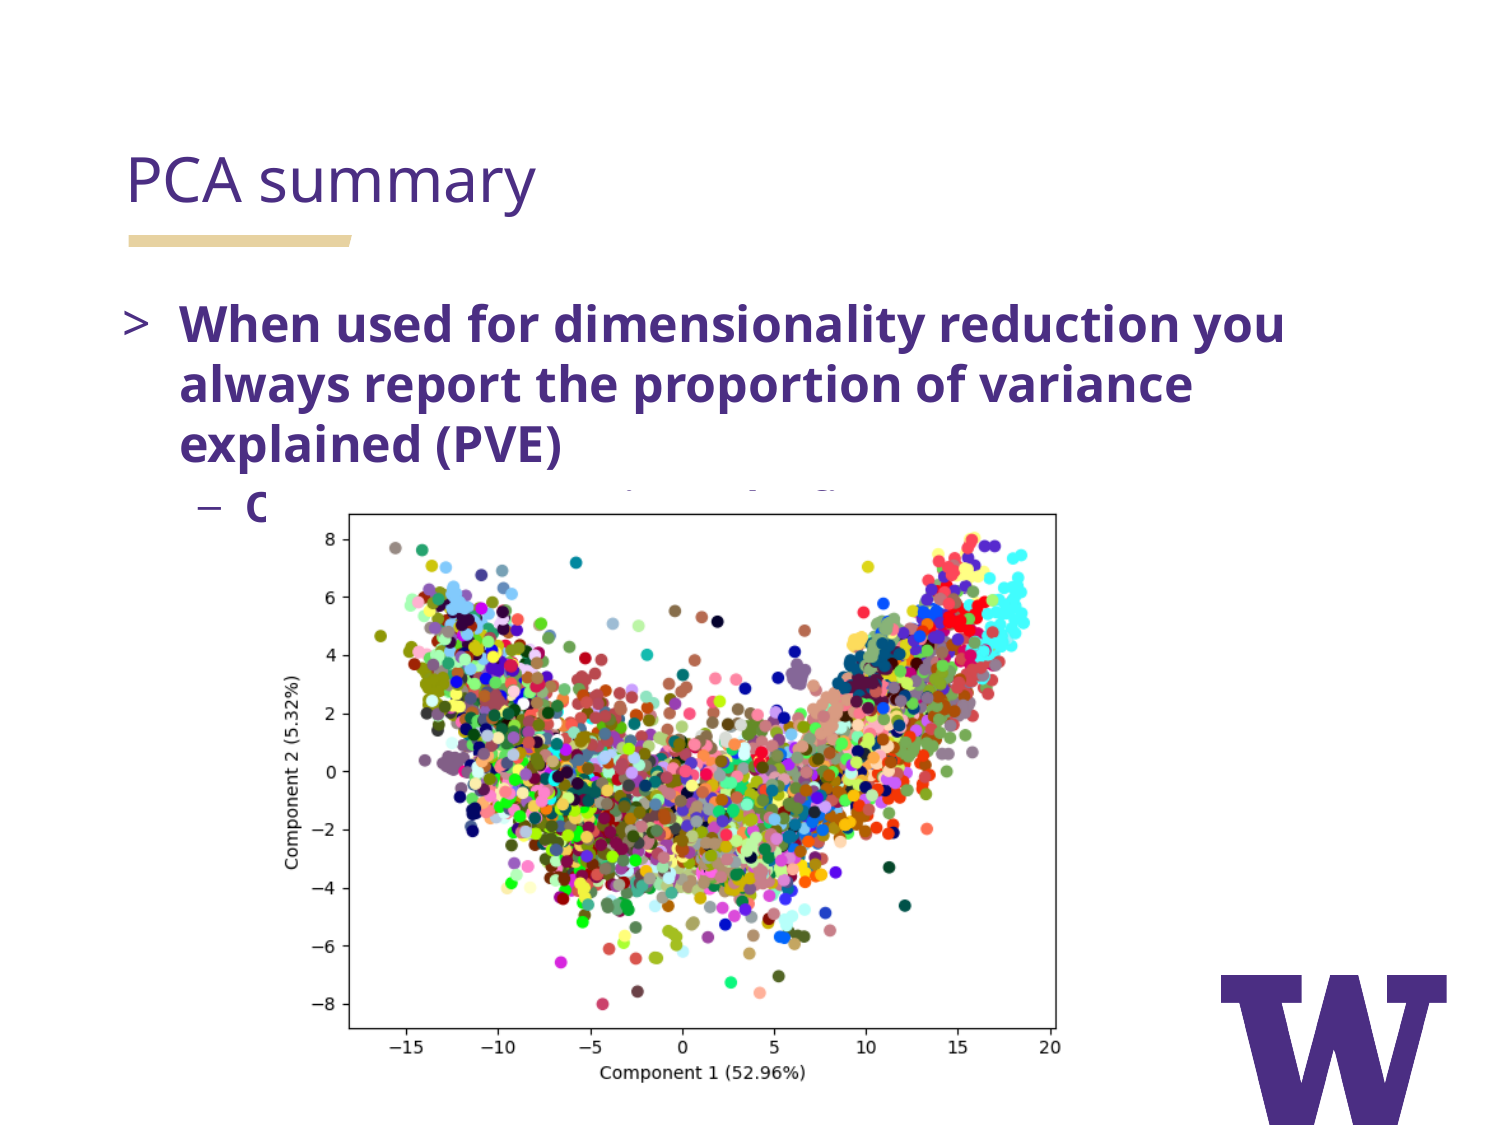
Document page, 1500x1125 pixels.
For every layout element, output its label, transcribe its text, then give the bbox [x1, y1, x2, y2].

list PCA summary [110, 60, 1453, 224]
list When used for dimensionality reduction you always report the proportion of variance explained (PVE) Or you can report it on the figure [108, 284, 1453, 944]
picture [128, 235, 352, 247]
picture [1221, 975, 1447, 1125]
picture [266, 491, 1081, 1103]
